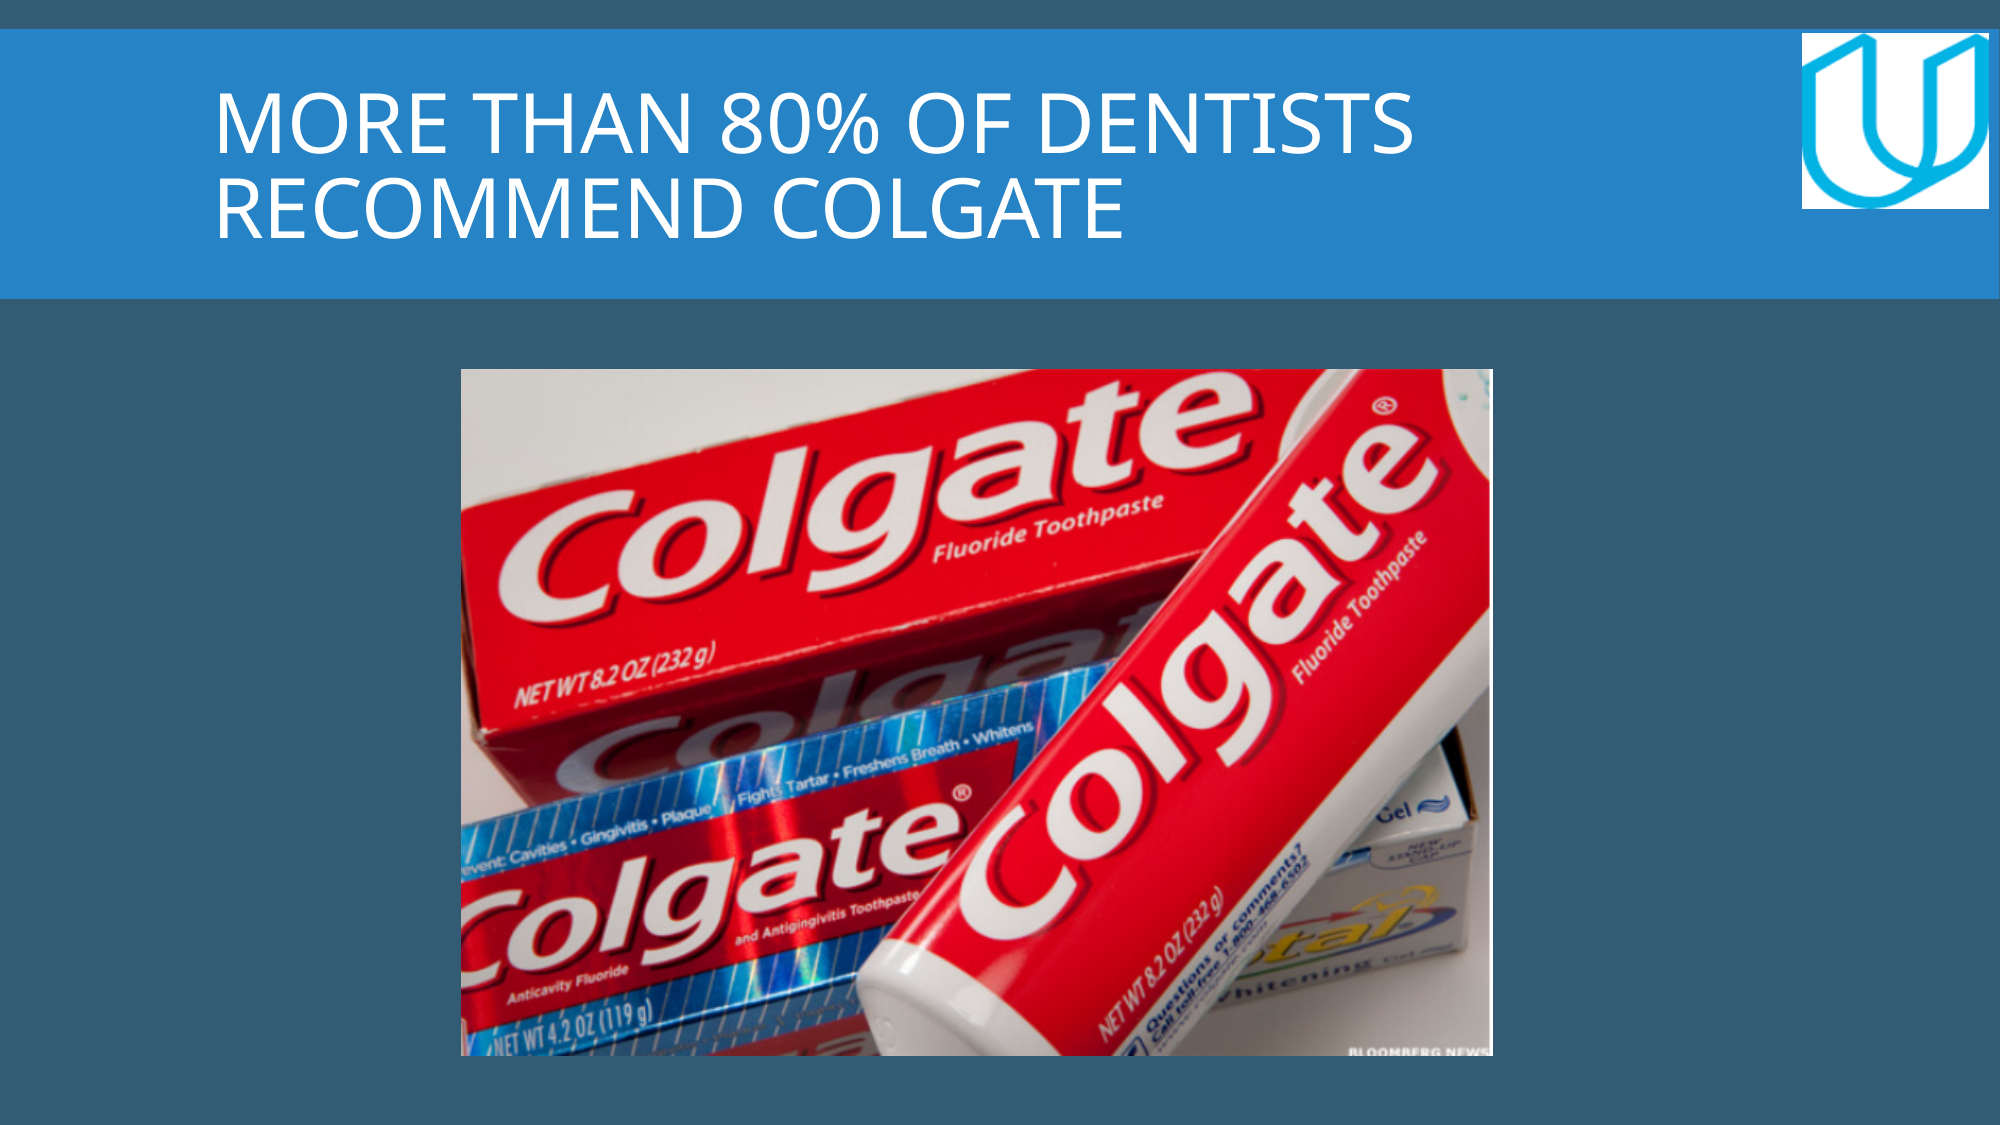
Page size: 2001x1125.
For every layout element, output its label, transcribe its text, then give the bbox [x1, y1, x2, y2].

picture [1803, 159, 1866, 209]
picture [461, 369, 1494, 1057]
picture [1933, 47, 1974, 167]
picture [1802, 33, 1989, 167]
picture [1876, 124, 1989, 209]
picture [1816, 47, 1912, 197]
title More than 80% of Dentists recommend Colgate [197, 46, 1803, 295]
